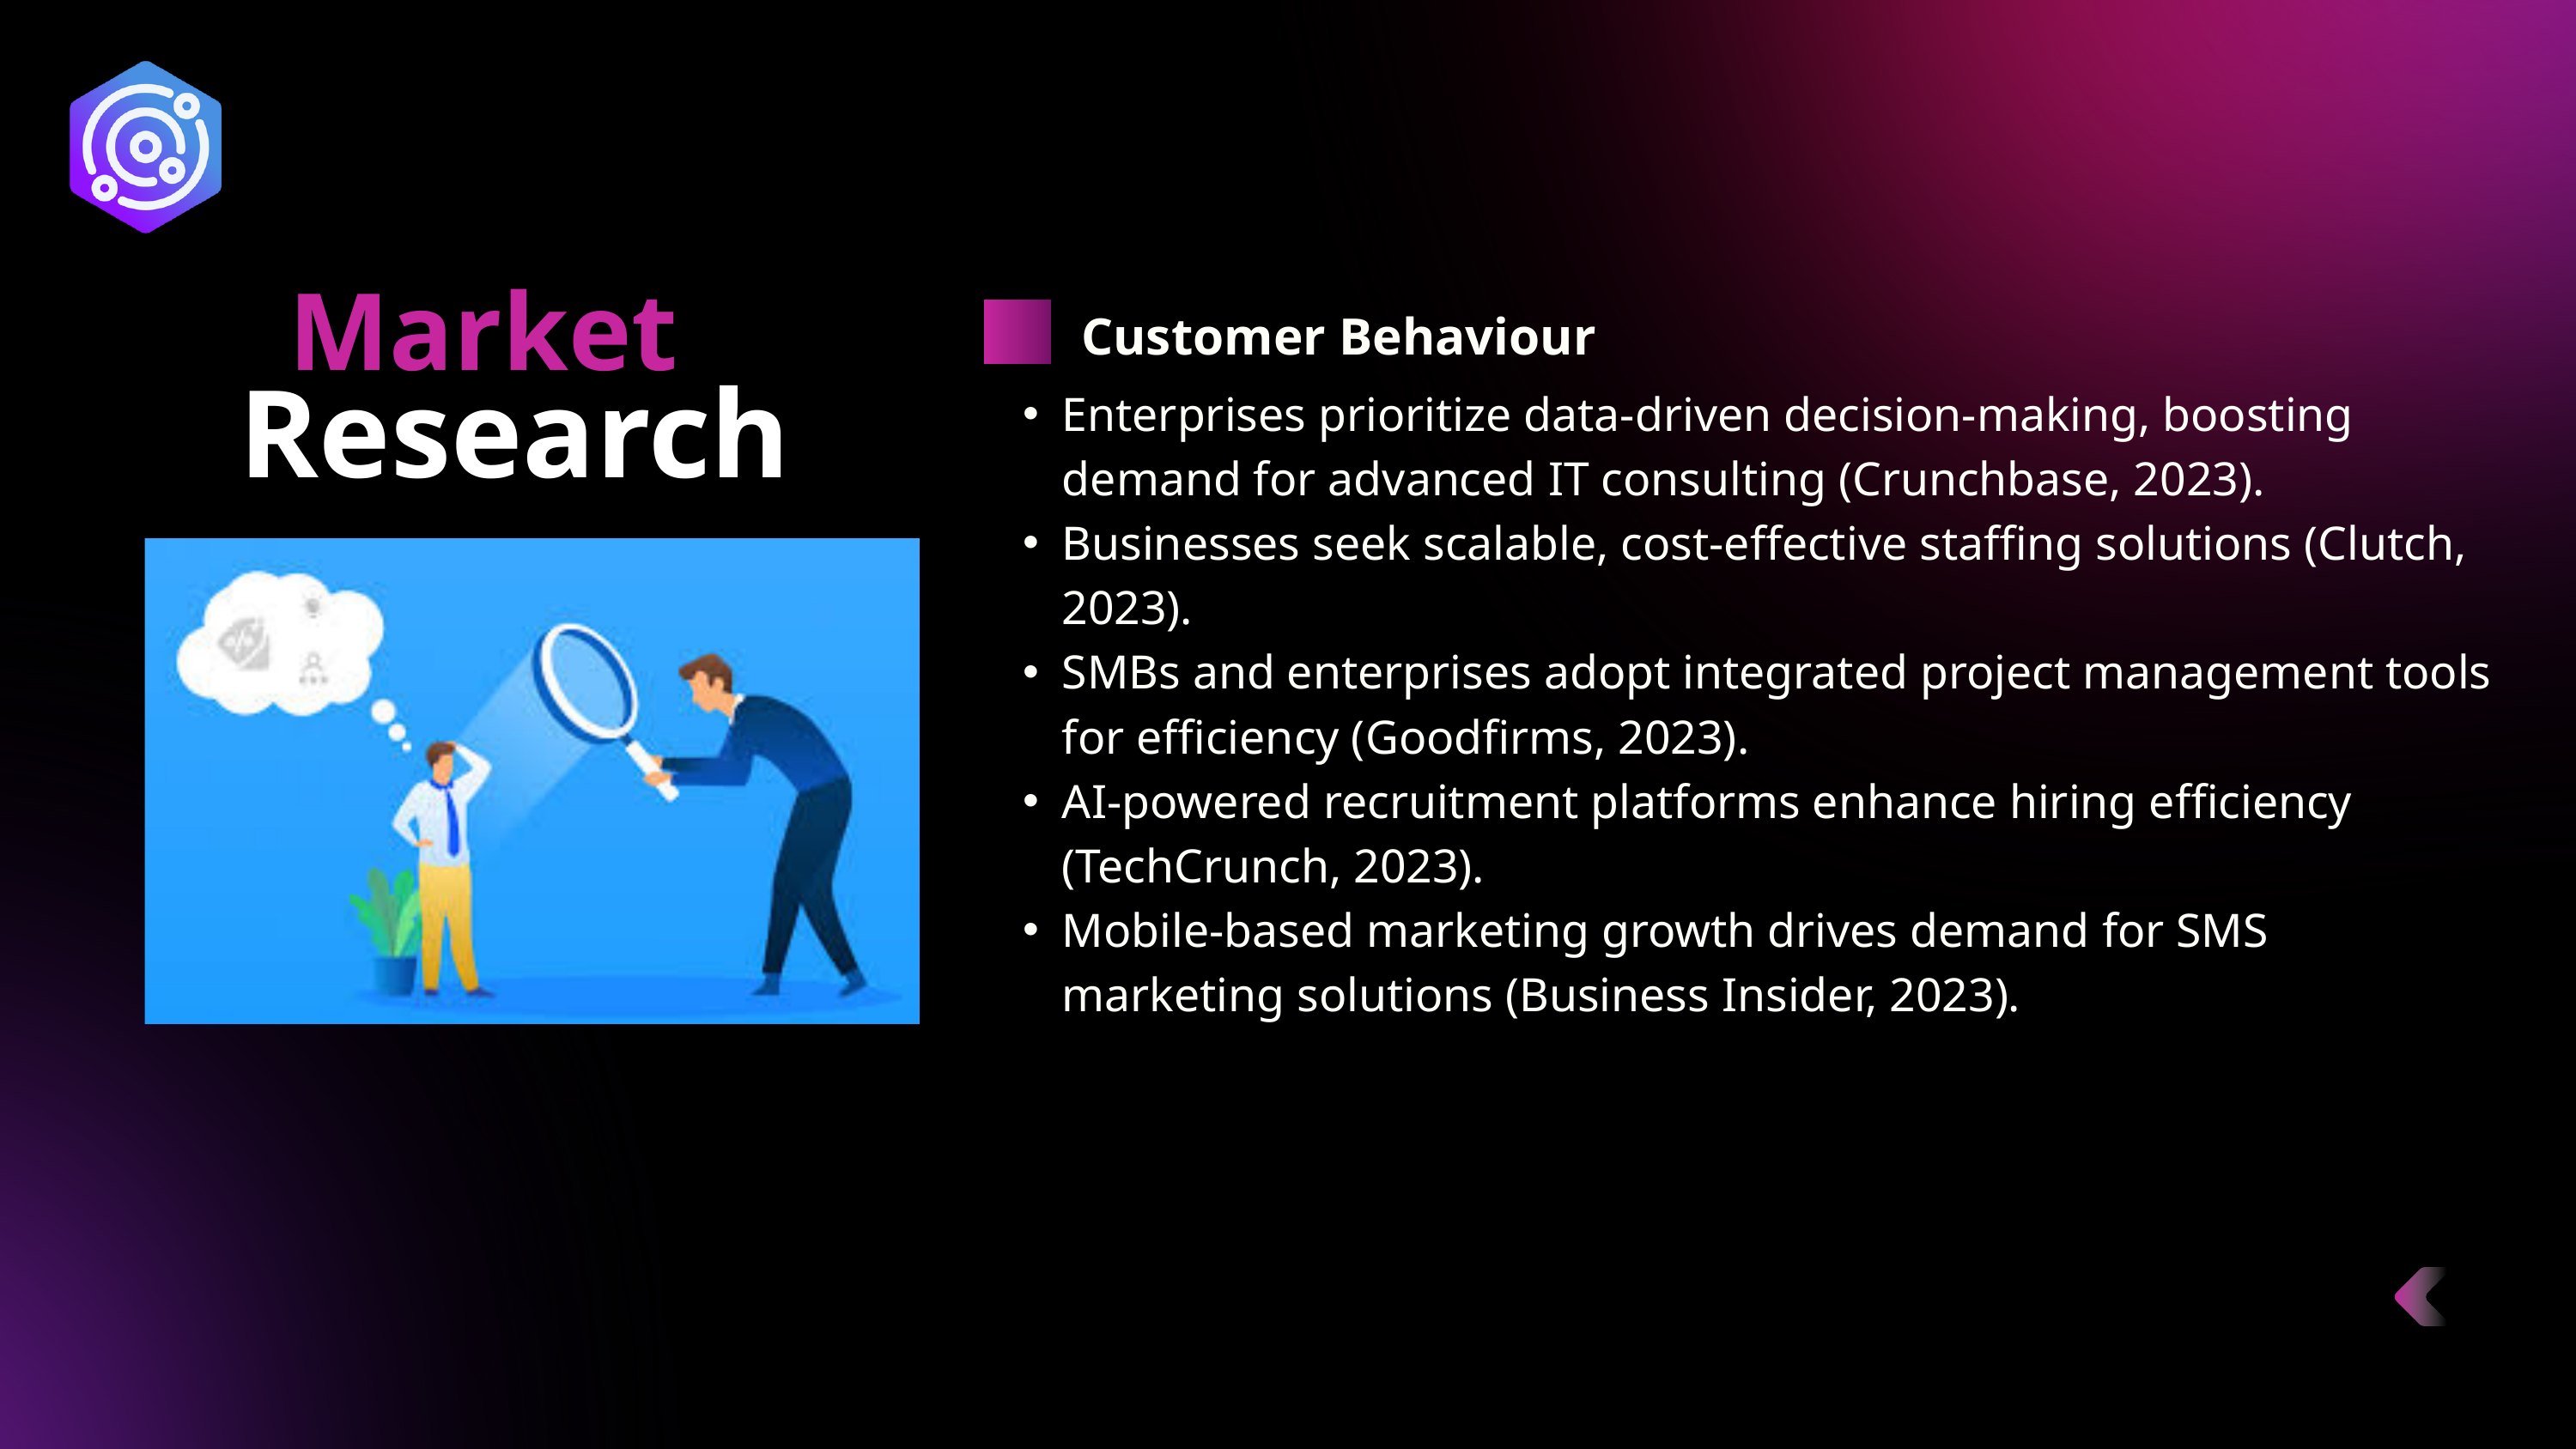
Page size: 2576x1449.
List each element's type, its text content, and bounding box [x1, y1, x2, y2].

text_box Enterprises prioritize data-driven decision-making, boosting demand for advanced IT consulting (Crunchbase, 2023). Businesses seek scalable, cost-effective staffing solutions (Clutch, 2023). SMBs and enterprises adopt integrated project management tools for efficiency (Goodfirms, 2023). AI-powered recruitment platforms enhance hiring efficiency (TechCrunch, 2023). Mobile-based marketing growth drives demand for SMS marketing solutions (Business Insider, 2023). [983, 376, 2500, 1085]
text_box Research [239, 375, 947, 502]
text_box Customer Behaviour [1081, 294, 1619, 366]
text_box [1188, 0, 2576, 990]
text_box Market [289, 281, 847, 375]
text_box [2394, 1267, 2453, 1326]
text_box [61, 52, 228, 238]
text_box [983, 299, 1051, 365]
text_box [144, 538, 920, 1024]
text_box [0, 507, 731, 1449]
